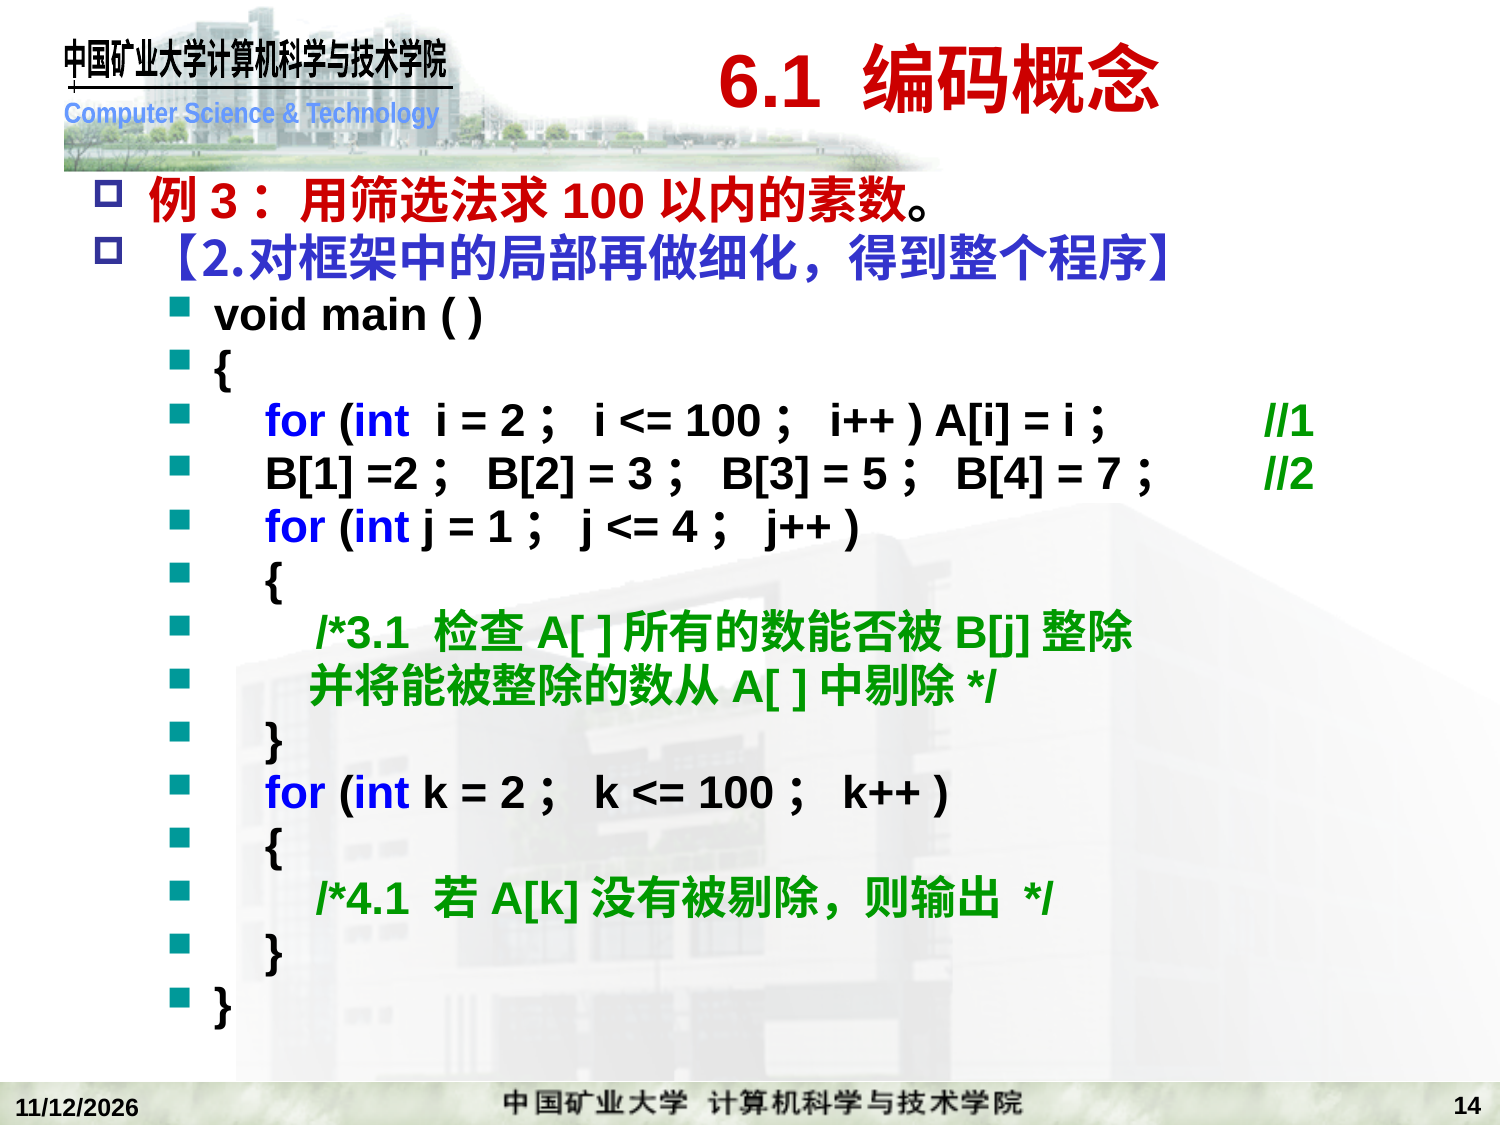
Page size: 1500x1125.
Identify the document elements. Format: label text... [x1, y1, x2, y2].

slide_number 14 [1364, 1082, 1500, 1125]
list 例3：用筛选法求100以内的素数。 【⒉对框架中的局部再做细化，得到整个程序】 void main ( ) { for (int i = 2；i <= 100；i++ ) A[i] = i； //1 B[1] =2；B[2] = 3；B[3] = 5；B[4] = 7； //2 for (int j = 1；j <= 4；j++ ) { /*3.1 检查A[ ]所有的数能否被B[j]整除 并将能被整除的数从A[ ]中剔除*/ } for (int k = 2；k <= 100；k++ ) { /*4.1 若A[k]没有被剔除，则输出 */ } } [76, 172, 1428, 1076]
picture [64, 0, 954, 175]
picture [0, 1082, 1364, 1125]
picture [68, 51, 73, 59]
title 6.1 编码概念 [478, 14, 1402, 141]
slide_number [0, 1083, 313, 1125]
